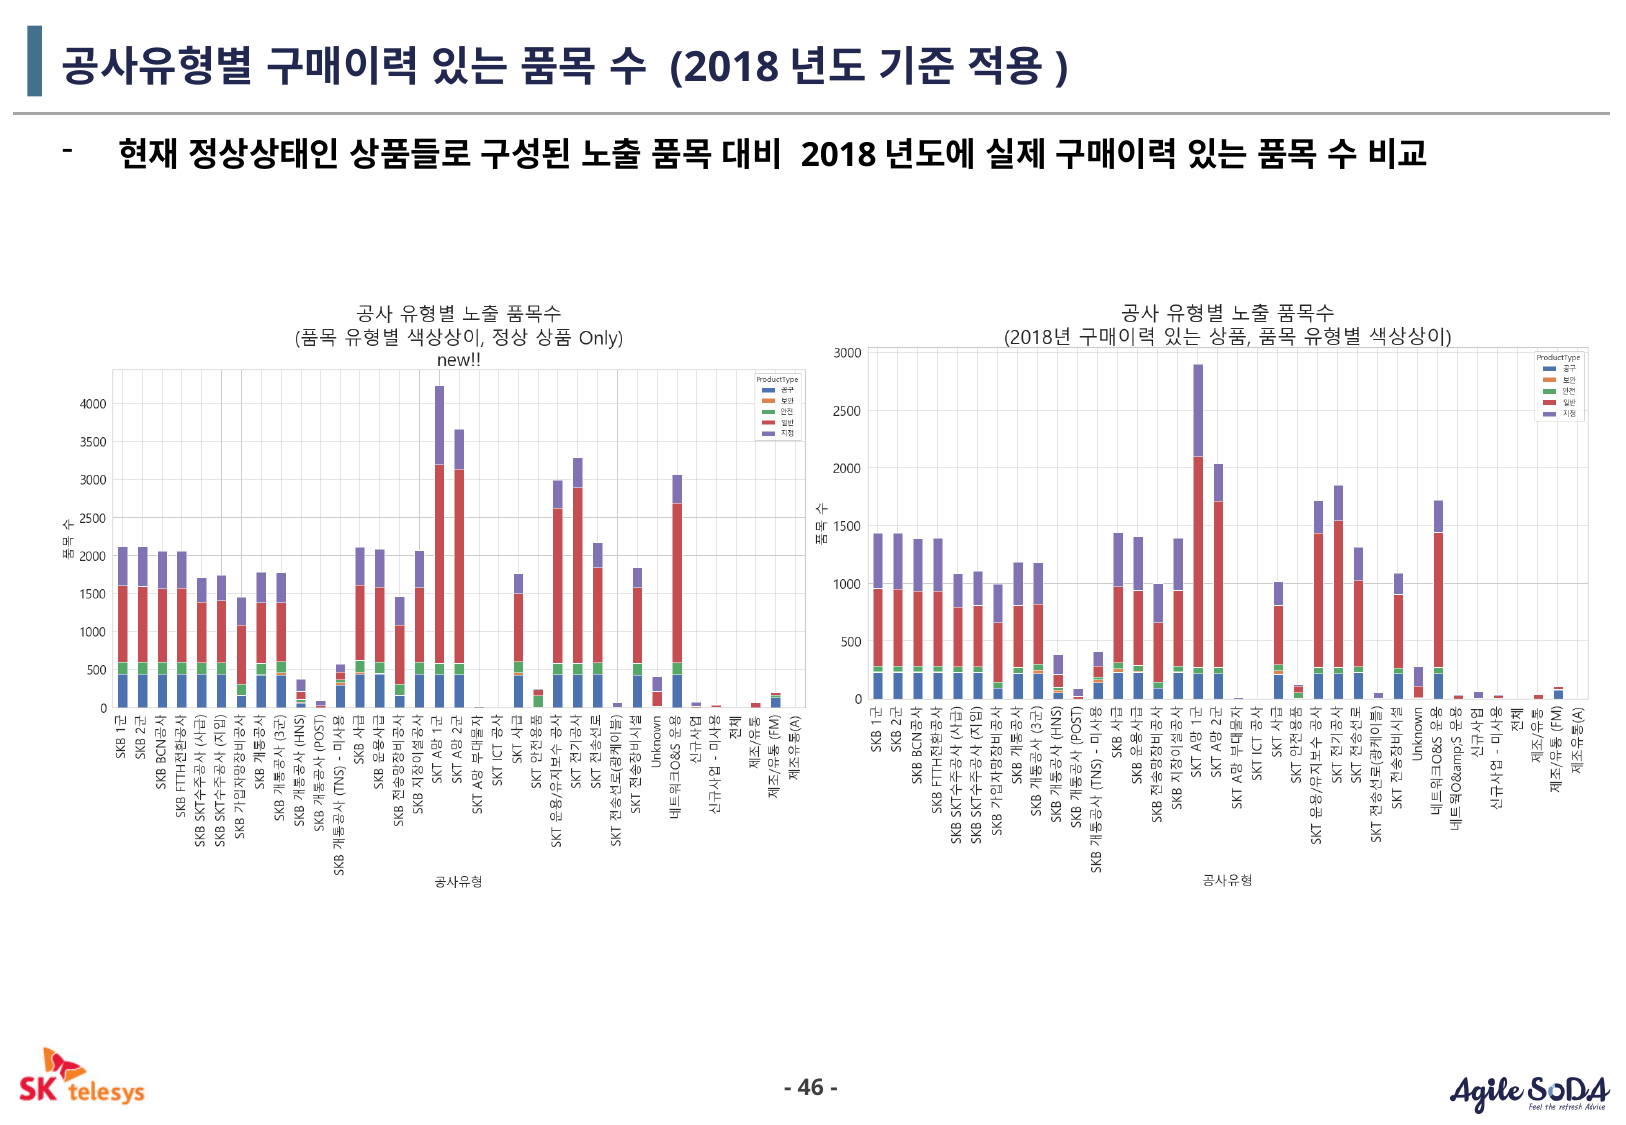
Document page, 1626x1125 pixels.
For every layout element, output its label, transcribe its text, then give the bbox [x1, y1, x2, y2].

list 현재 정상상태인 상품들로 구성된 노출 품목 대비 2018년도에 실제 구매이력 있는 품목 수 비교 [46, 125, 1579, 338]
picture [59, 301, 1596, 894]
picture [1436, 1061, 1626, 1115]
picture [19, 1044, 151, 1107]
title 공사유형별 구매이력 있는 품목 수 (2018년도 기준 적용) [46, 12, 1579, 111]
